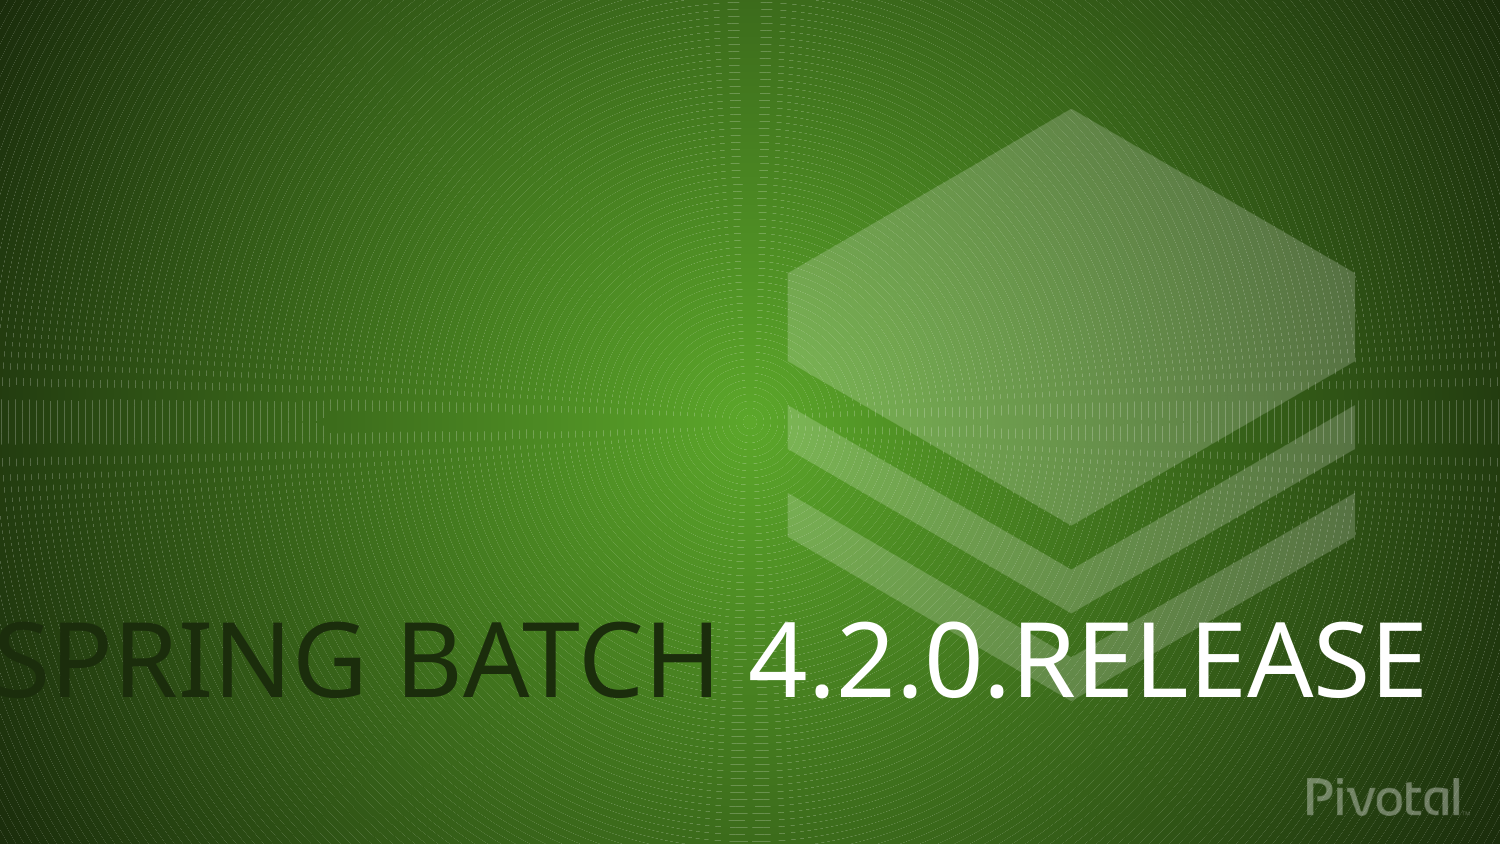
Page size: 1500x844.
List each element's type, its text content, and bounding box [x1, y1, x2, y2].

text_box SPRING BATCH 4.2.0.RELEASE [0, 586, 1445, 726]
picture [761, 92, 1383, 713]
picture [1307, 778, 1470, 816]
